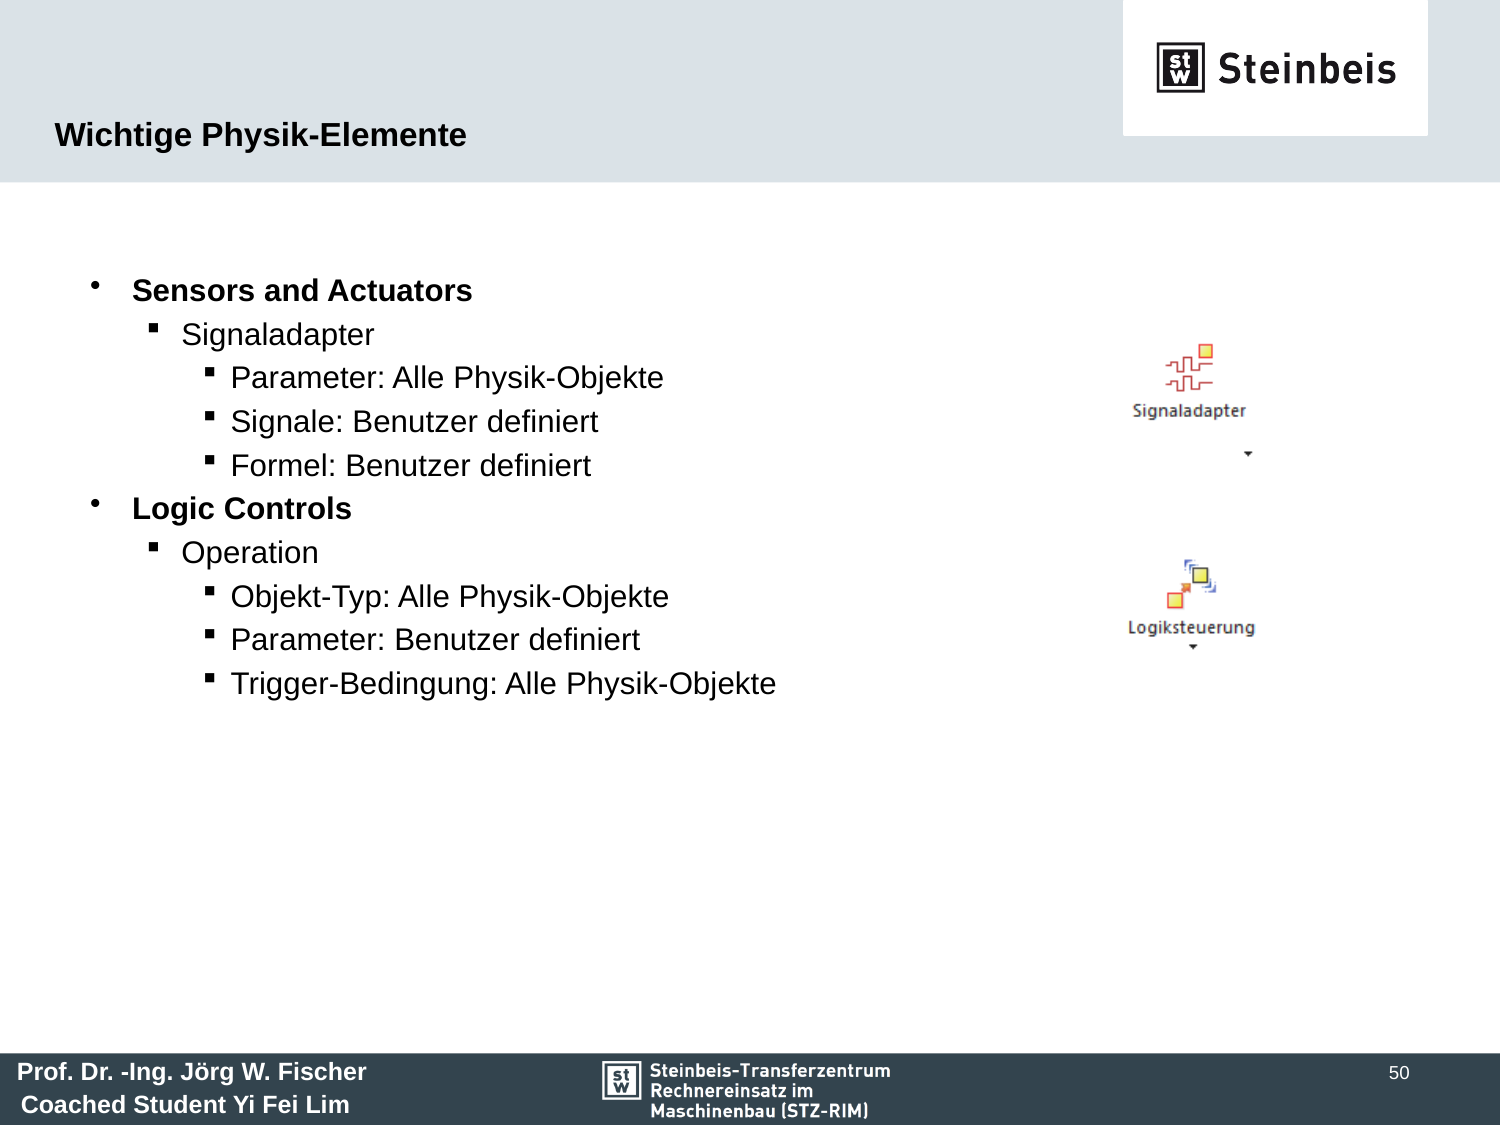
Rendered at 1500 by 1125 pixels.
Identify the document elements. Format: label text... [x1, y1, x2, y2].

picture [592, 1057, 908, 1121]
picture [1114, 552, 1265, 674]
list Sensors and Actuators Signaladapter Parameter: Alle Physik-Objekte Signale: Benutzer definiert Formel: Benutzer definiert Logic Controls Operation Objekt-Typ: Alle Physik-Objekte Parameter: Benutzer definiert Trigger-Bedingung: Alle Physik-Objekte [74, 262, 1426, 1006]
picture [1108, 0, 1444, 143]
title Wichtige Physik-Elemente [39, 66, 951, 162]
slide_number 50 [1074, 1053, 1426, 1125]
picture [1128, 338, 1265, 466]
